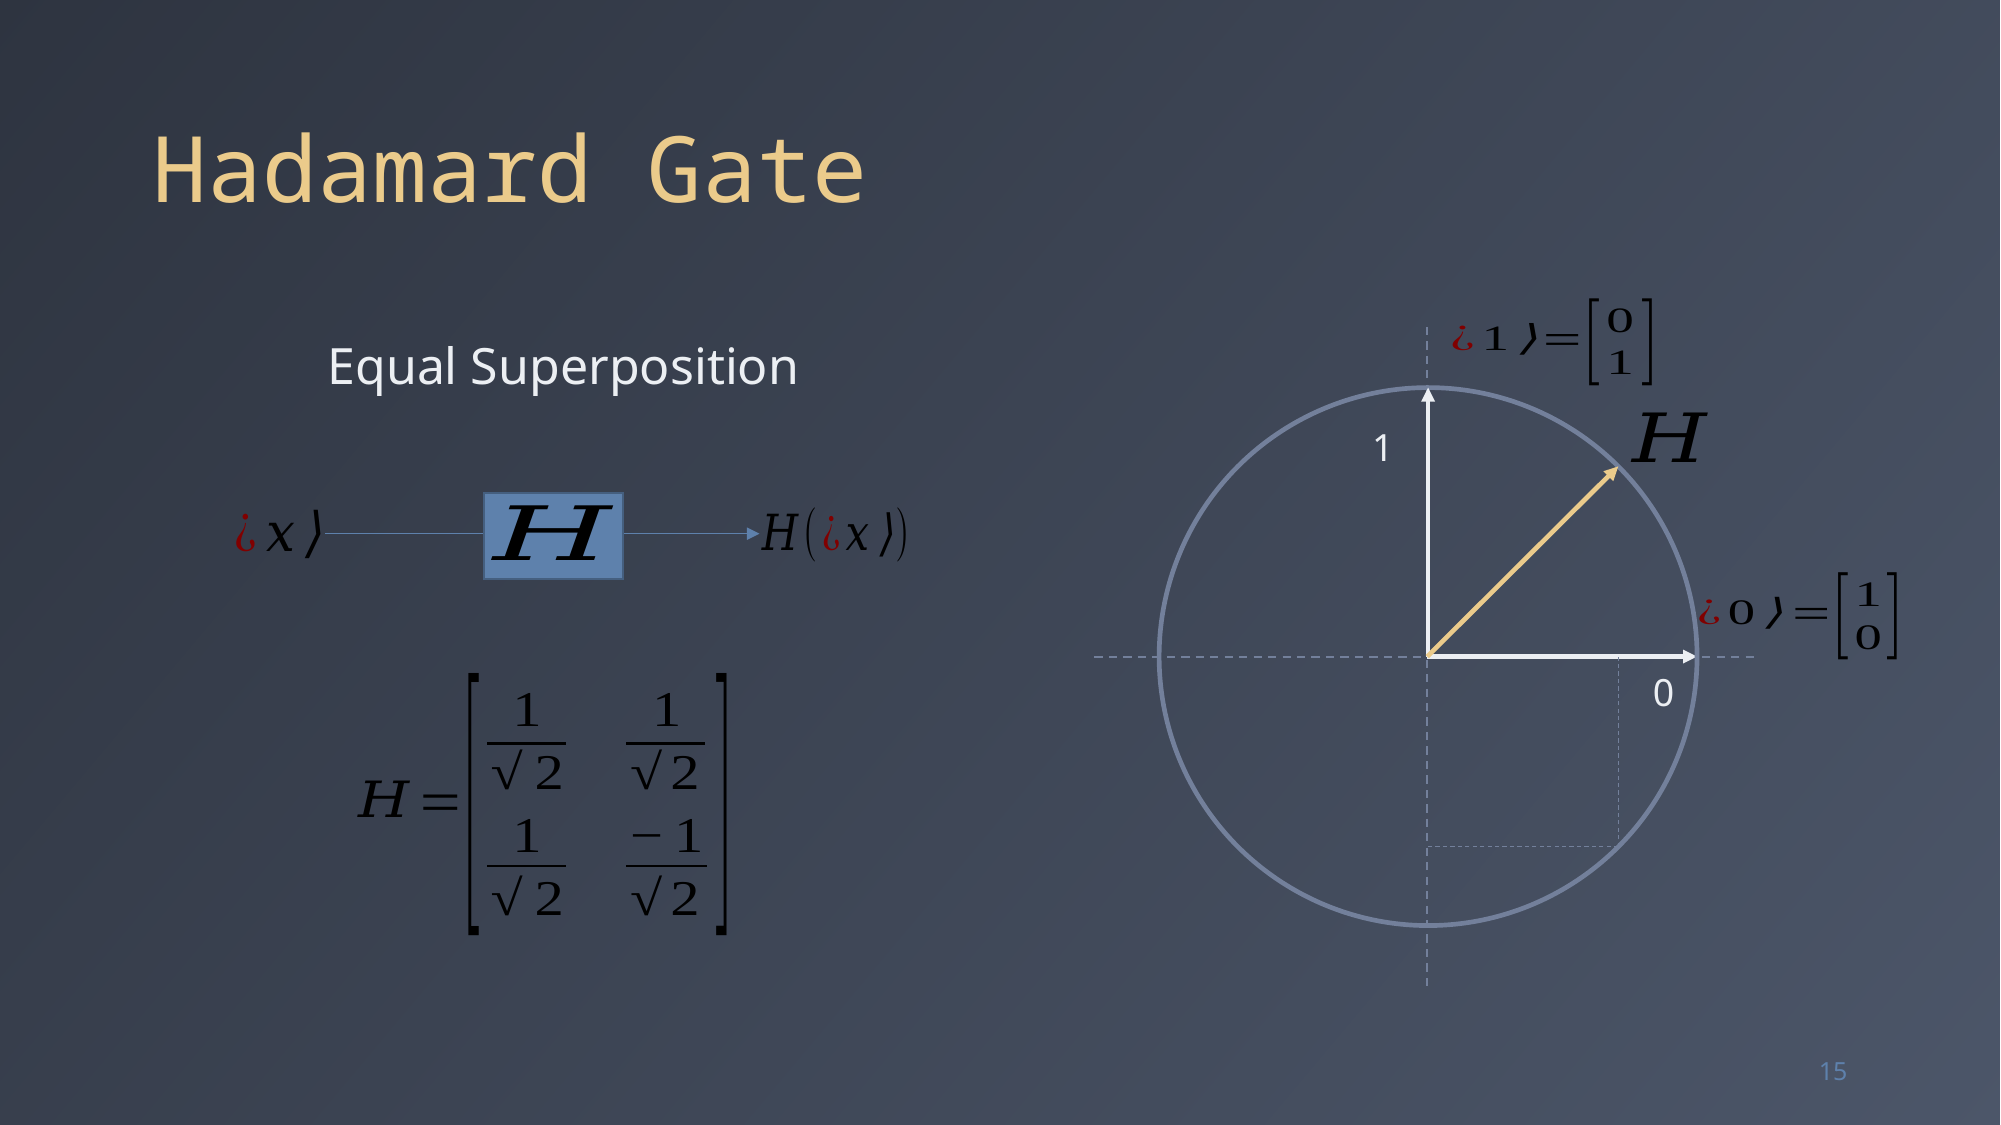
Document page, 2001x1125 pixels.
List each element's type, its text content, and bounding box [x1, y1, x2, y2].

slide_number 15 [1738, 1042, 1863, 1103]
text_box 0 [1638, 661, 1700, 722]
text_box Equal Superposition [312, 326, 815, 402]
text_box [1427, 466, 1619, 657]
title Hadamard Gate [137, 26, 1863, 230]
text_box [1158, 657, 1699, 927]
text_box 1 [1357, 416, 1419, 477]
text_box [1158, 386, 1699, 656]
